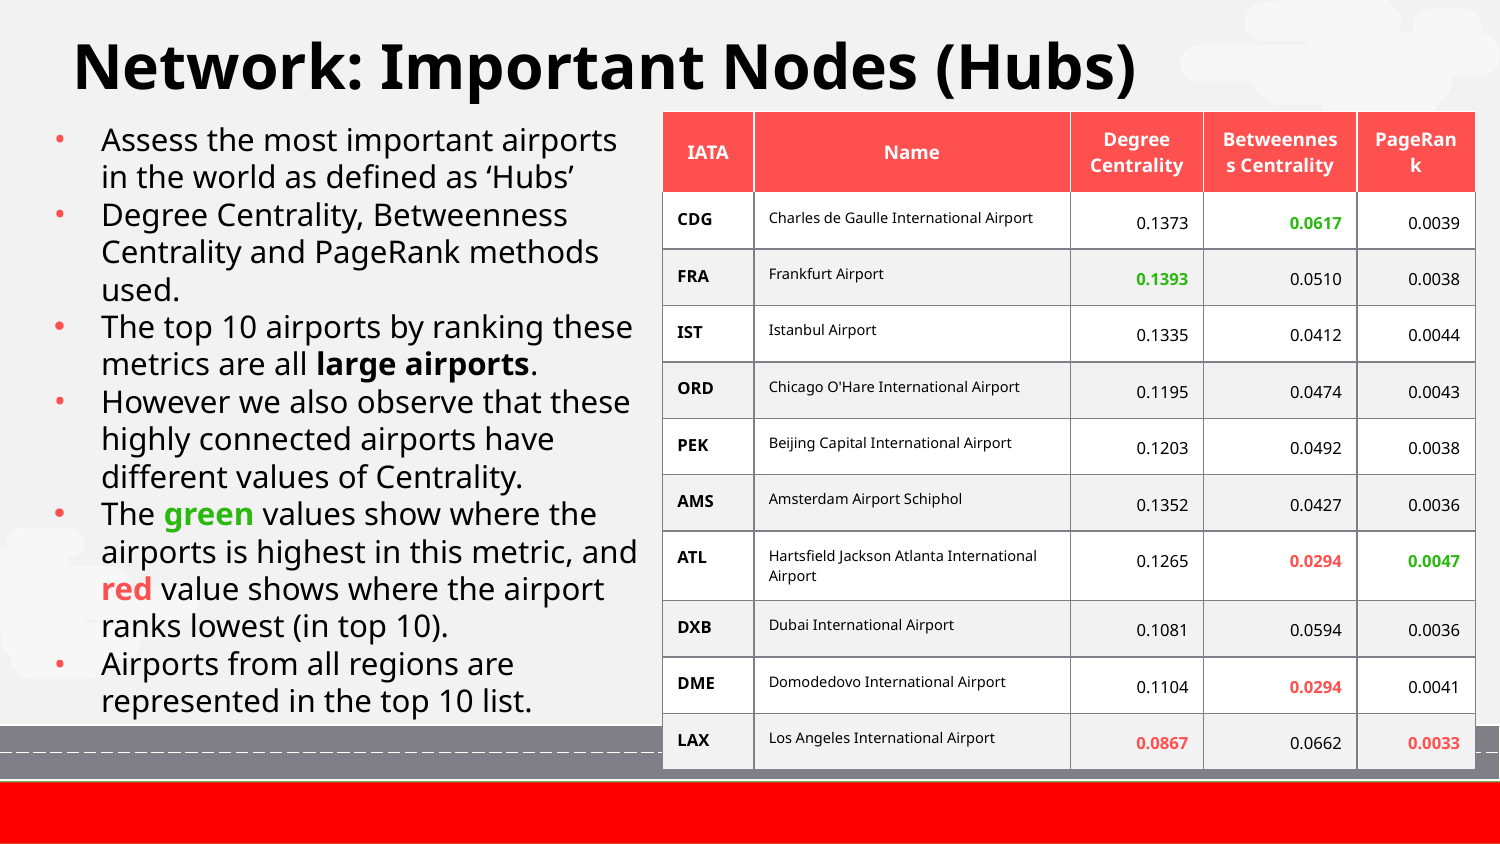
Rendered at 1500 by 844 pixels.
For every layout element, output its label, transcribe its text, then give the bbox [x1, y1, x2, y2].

table_cell Domodedovo International Airport [755, 658, 1070, 713]
table_cell 0.1335 [1071, 306, 1203, 361]
table_cell Los Angeles International Airport [755, 714, 1070, 769]
table_cell LAX [663, 714, 753, 769]
table_header IATA [663, 112, 753, 192]
table_cell 0.0294 [1204, 532, 1356, 600]
table_cell Frankfurt Airport [755, 250, 1070, 305]
table_cell DXB [663, 601, 753, 656]
table_cell 0.1373 [1071, 193, 1203, 248]
table_cell 0.0039 [1358, 193, 1475, 248]
text_box [0, 782, 1500, 844]
table_cell Amsterdam Airport Schiphol [755, 475, 1070, 530]
table_cell 0.0492 [1204, 419, 1356, 474]
table_cell 0.0043 [1358, 363, 1475, 418]
table_cell 0.0867 [1071, 714, 1203, 769]
table_cell DME [663, 658, 753, 713]
table_cell Hartsfield Jackson Atlanta International Airport [755, 532, 1070, 600]
table_header Name [755, 112, 1070, 192]
table_cell 0.0617 [1204, 193, 1356, 248]
table_cell 0.0033 [1358, 714, 1475, 769]
table_cell 0.0044 [1358, 306, 1475, 361]
table_cell 0.1203 [1071, 419, 1203, 474]
table_cell 0.0036 [1358, 475, 1475, 530]
table_cell 0.0510 [1204, 250, 1356, 305]
table_cell 0.0594 [1204, 601, 1356, 656]
table_cell 0.1352 [1071, 475, 1203, 530]
table_cell FRA [663, 250, 753, 305]
table_cell 0.1081 [1071, 601, 1203, 656]
table_header Betweenness Centrality [1204, 112, 1356, 192]
table_cell Istanbul Airport [755, 306, 1070, 361]
table_cell 0.0036 [1358, 601, 1475, 656]
table_cell 0.1195 [1071, 363, 1203, 418]
text_box Assess the most important airports in the world as defined as ‘Hubs’ Degree Centrality, Betweenness Centrality and PageRank methods used. The top 10 airports by ranking these metrics are all large airports. However we also observe that these highly connected airports have different values of Centrality. The green values show where the airports is highest in this metric, and red value shows where the airport ranks lowest (in top 10). Airports from all regions are represented in the top 10 list. [39, 105, 657, 714]
table_cell 0.0662 [1204, 714, 1356, 769]
title Network: Important Nodes (Hubs) [56, 38, 1436, 92]
table_header Degree Centrality [1071, 112, 1203, 192]
table_cell IST [663, 306, 753, 361]
table_cell 0.1265 [1071, 532, 1203, 600]
table_cell Chicago O'Hare International Airport [755, 363, 1070, 418]
table_header PageRank [1358, 112, 1475, 192]
table_cell Charles de Gaulle International Airport [755, 193, 1070, 248]
table_cell AMS [663, 475, 753, 530]
table_cell 0.0038 [1358, 419, 1475, 474]
table_cell Beijing Capital International Airport [755, 419, 1070, 474]
table_cell 0.0038 [1358, 250, 1475, 305]
table_cell ORD [663, 363, 753, 418]
table_cell 0.0412 [1204, 306, 1356, 361]
table_cell ATL [663, 532, 753, 600]
table_cell 0.0041 [1358, 658, 1475, 713]
table_cell 0.1104 [1071, 658, 1203, 713]
table_cell PEK [663, 419, 753, 474]
table_cell 0.0474 [1204, 363, 1356, 418]
table_cell 0.1393 [1071, 250, 1203, 305]
table_cell 0.0294 [1204, 658, 1356, 713]
table_cell 0.0427 [1204, 475, 1356, 530]
table_cell 0.0047 [1358, 532, 1475, 600]
table_cell CDG [663, 193, 753, 248]
table_cell Dubai International Airport [755, 601, 1070, 656]
